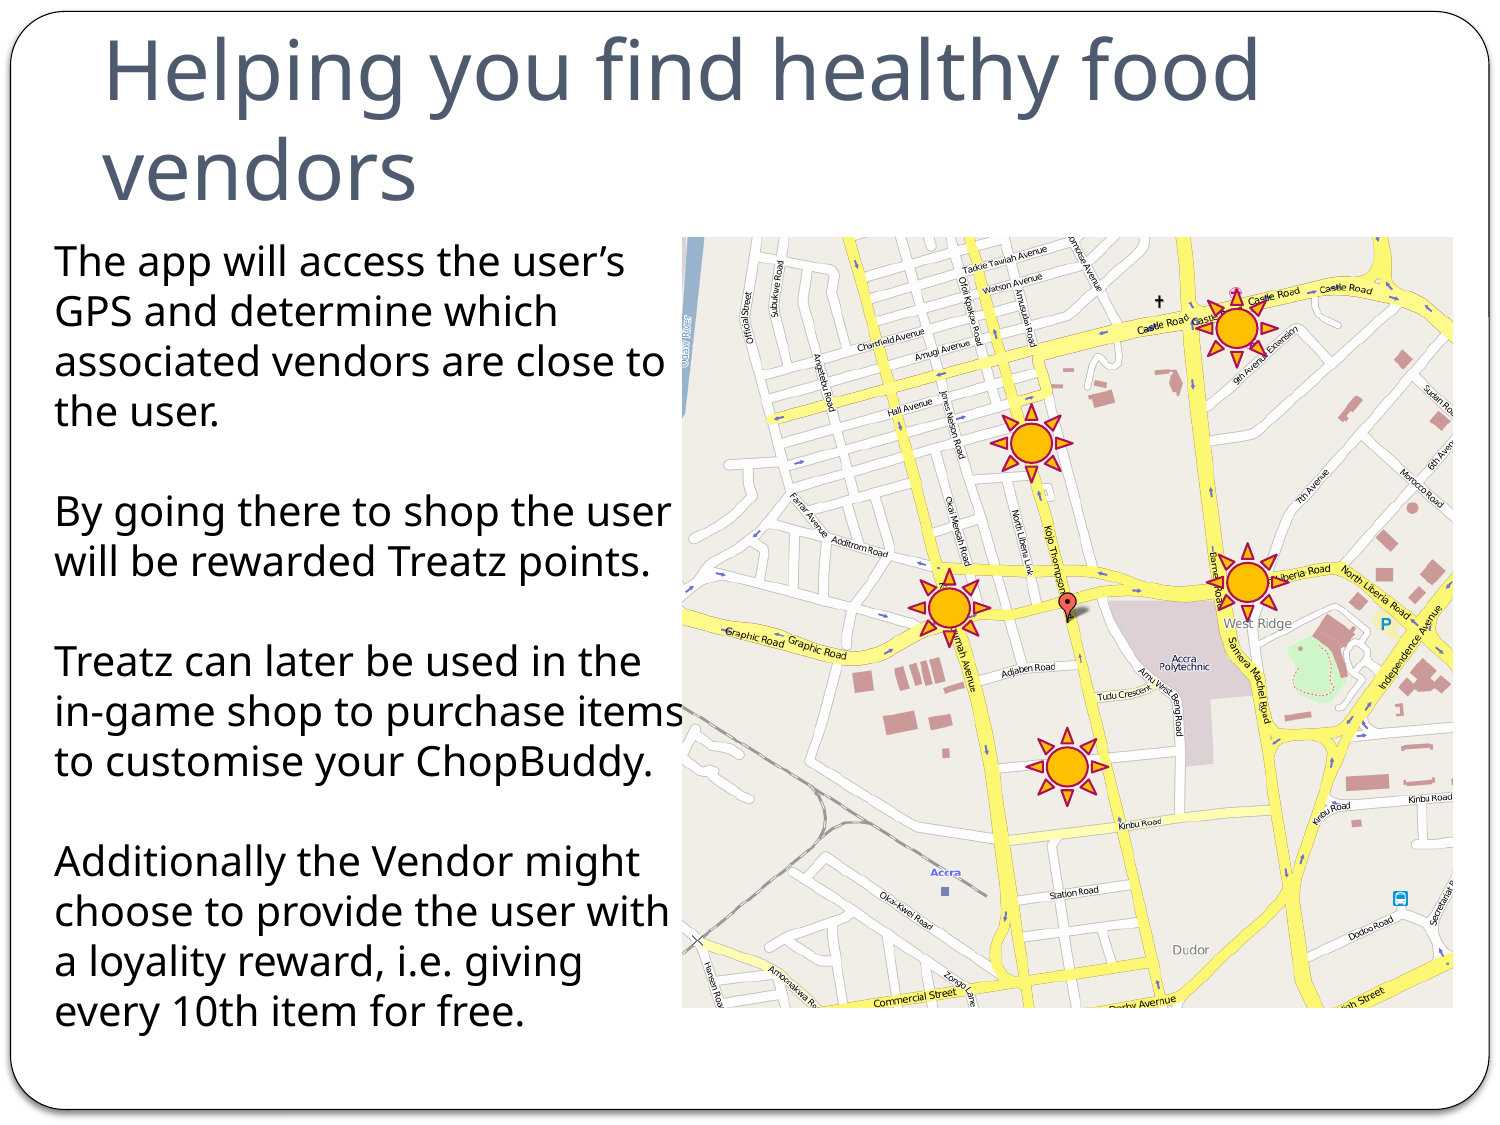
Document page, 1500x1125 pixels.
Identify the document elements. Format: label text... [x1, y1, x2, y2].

title Helping you find healthy food vendors [87, 45, 1450, 233]
picture [681, 237, 1453, 1008]
text_box The app will access the user’s GPS and determine which associated vendors are close to the user. By going there to shop the user will be rewarded Treatz points. Treatz can later be used in the in-game shop to purchase items to customise your ChopBuddy. Additionally the Vendor might choose to provide the user with a loyality reward, i.e. giving every 10th item for free. [39, 227, 702, 1043]
